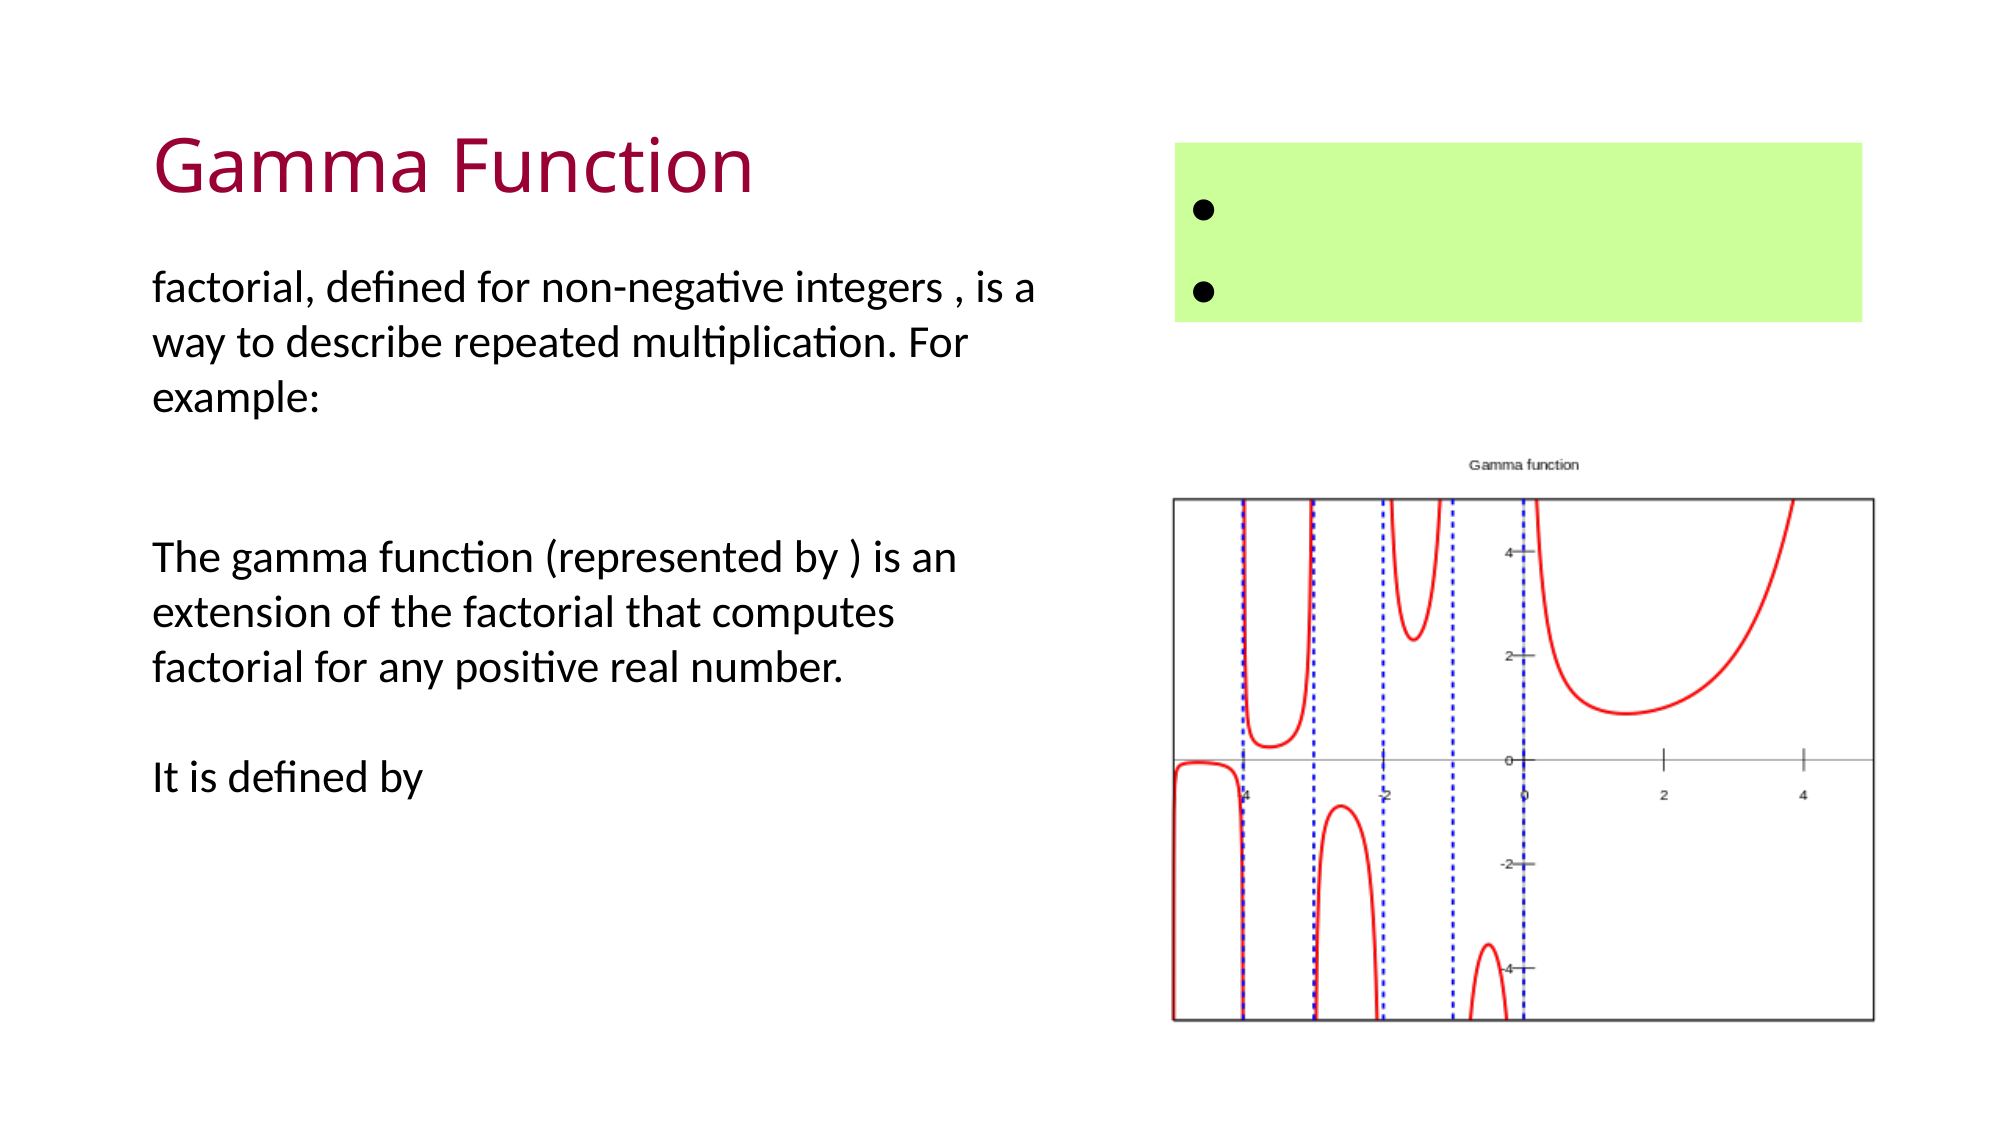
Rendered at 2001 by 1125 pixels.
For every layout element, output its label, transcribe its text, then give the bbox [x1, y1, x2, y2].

picture [1142, 431, 1906, 1041]
title Gamma Function [137, 59, 1126, 278]
